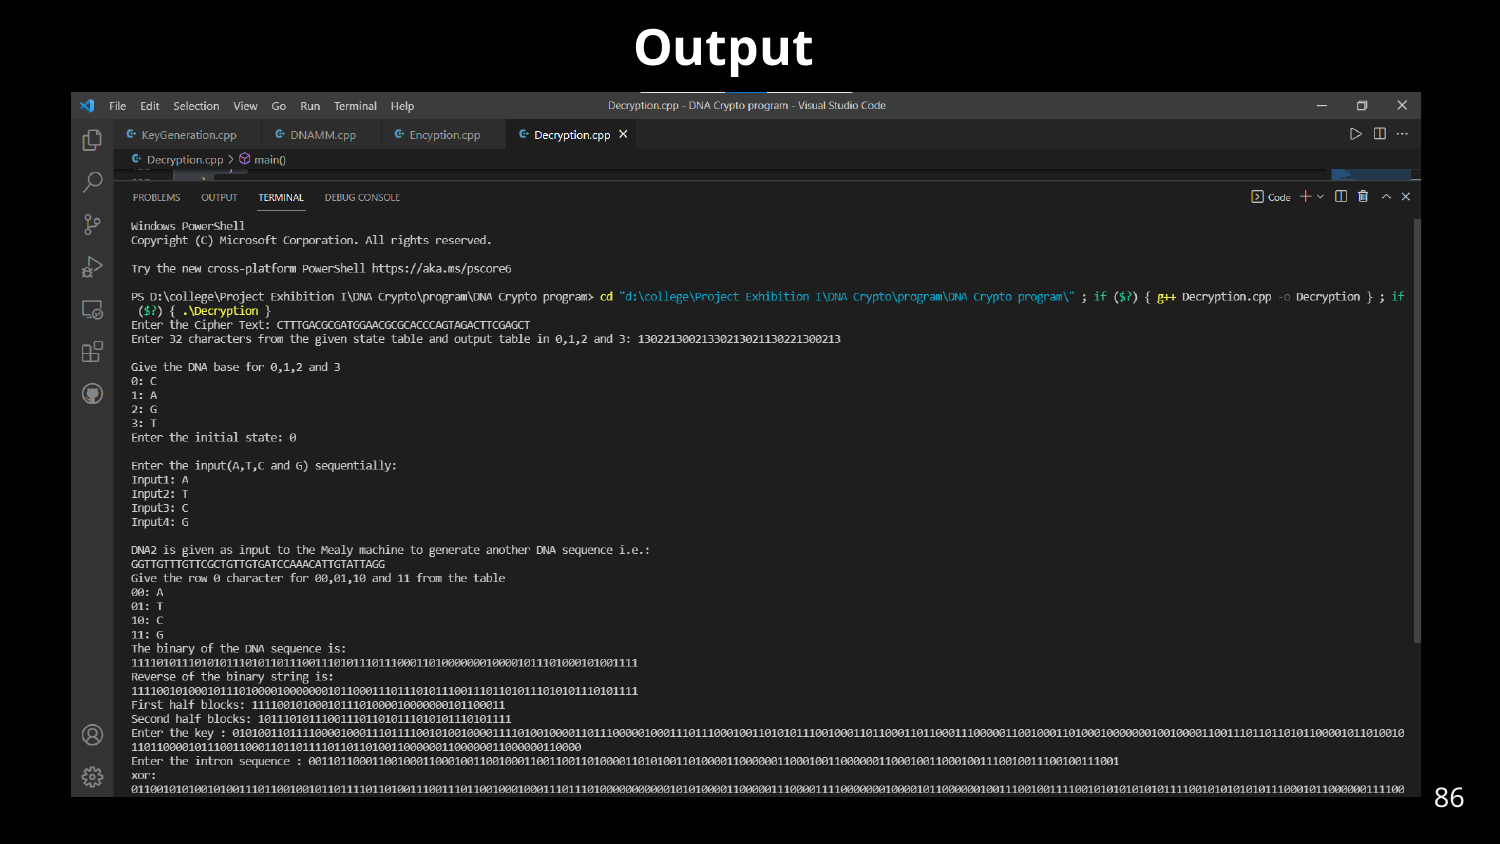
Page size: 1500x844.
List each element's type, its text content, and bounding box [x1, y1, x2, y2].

picture [70, 92, 1422, 798]
title Output [48, 0, 1399, 99]
slide_number ‹#› [1389, 764, 1480, 830]
